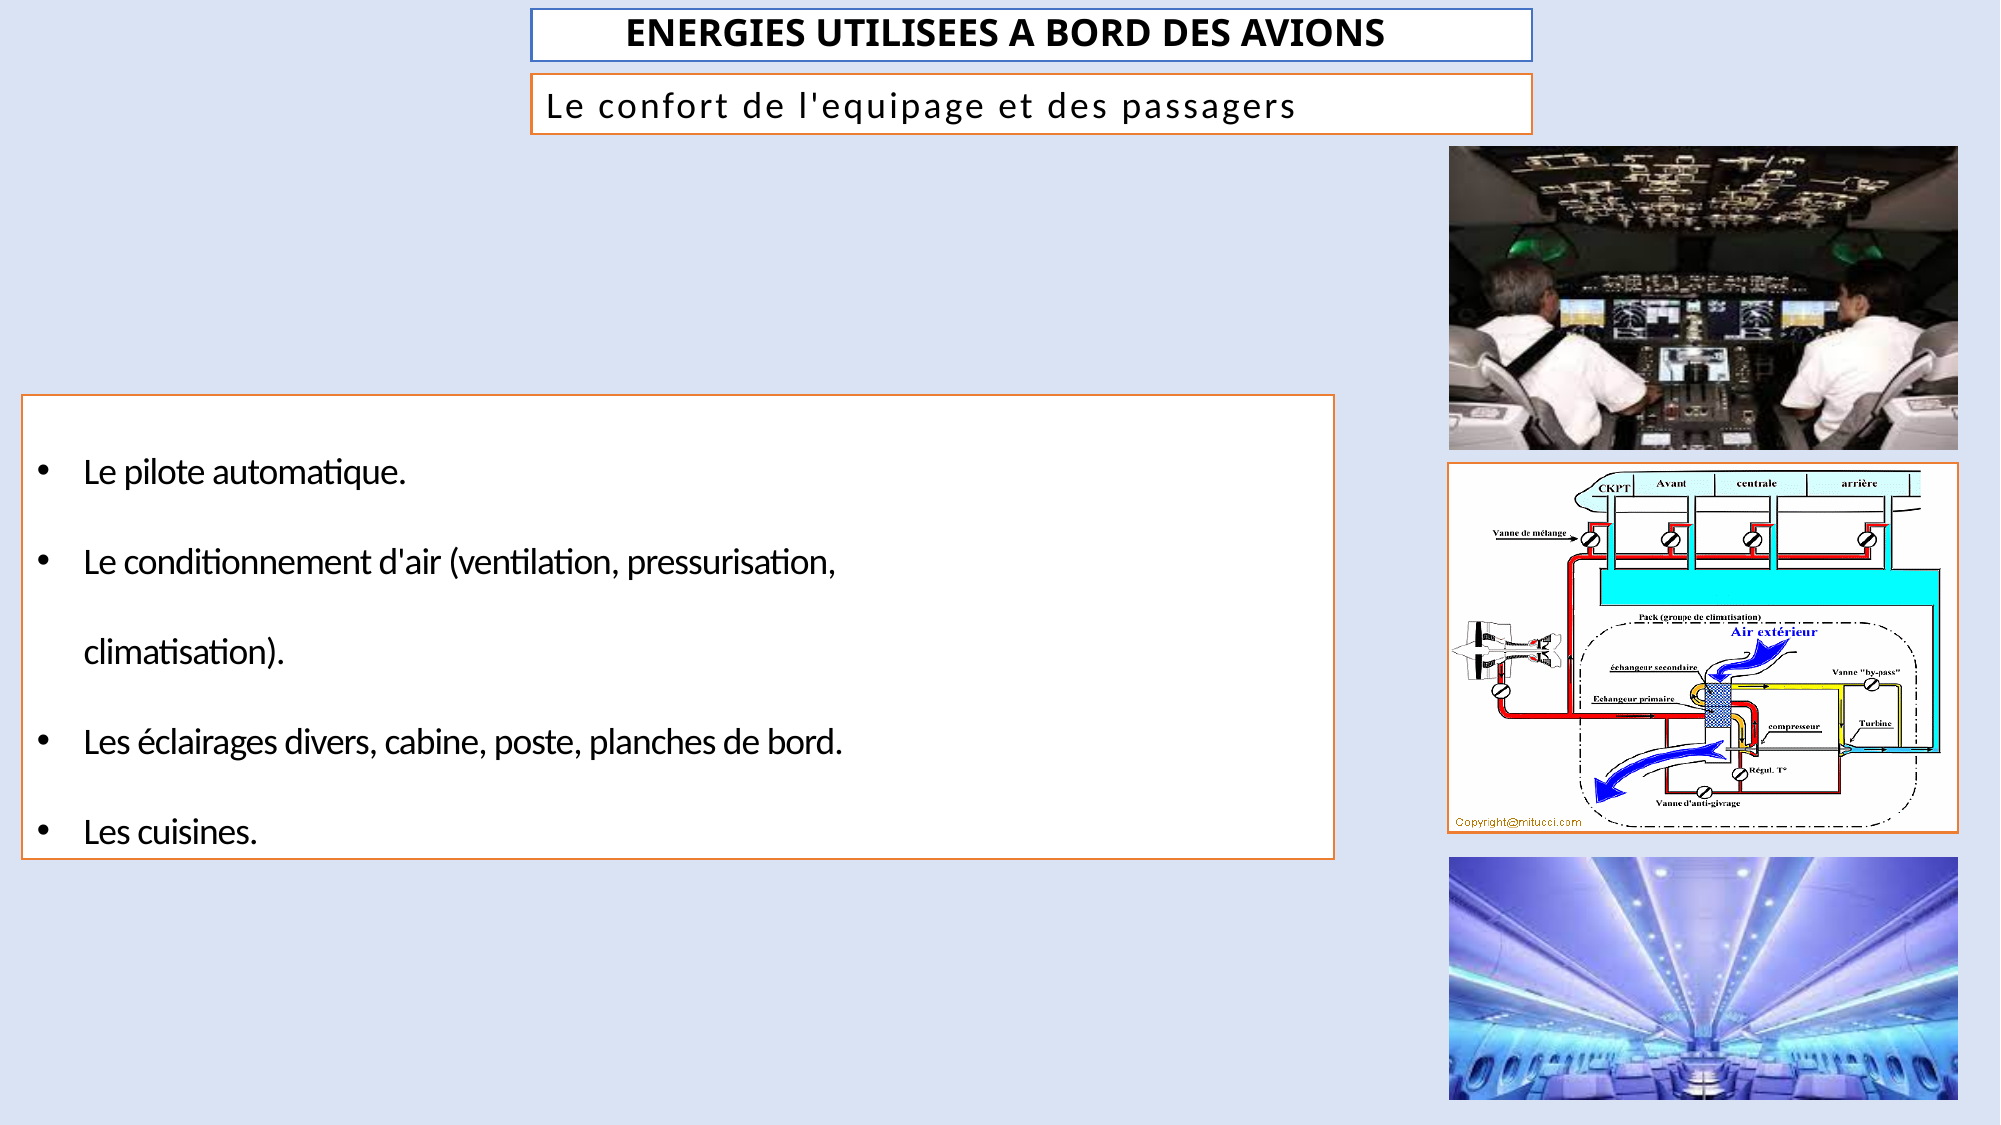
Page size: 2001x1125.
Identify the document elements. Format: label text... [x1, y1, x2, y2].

picture [1449, 146, 1958, 450]
text_box Le pilote automatique. Le conditionnement d'air (ventilation, pressurisation, climatisation). Les éclairages divers, cabine, poste, planches de bord. Les cuisines. [21, 394, 1335, 860]
text_box Le confort de l'equipage et des passagers [530, 73, 1533, 135]
picture [1449, 857, 1958, 1100]
text_box ENERGIES UTILISEES A BORD DES AVIONS [530, 8, 1533, 62]
picture [1449, 463, 1958, 832]
